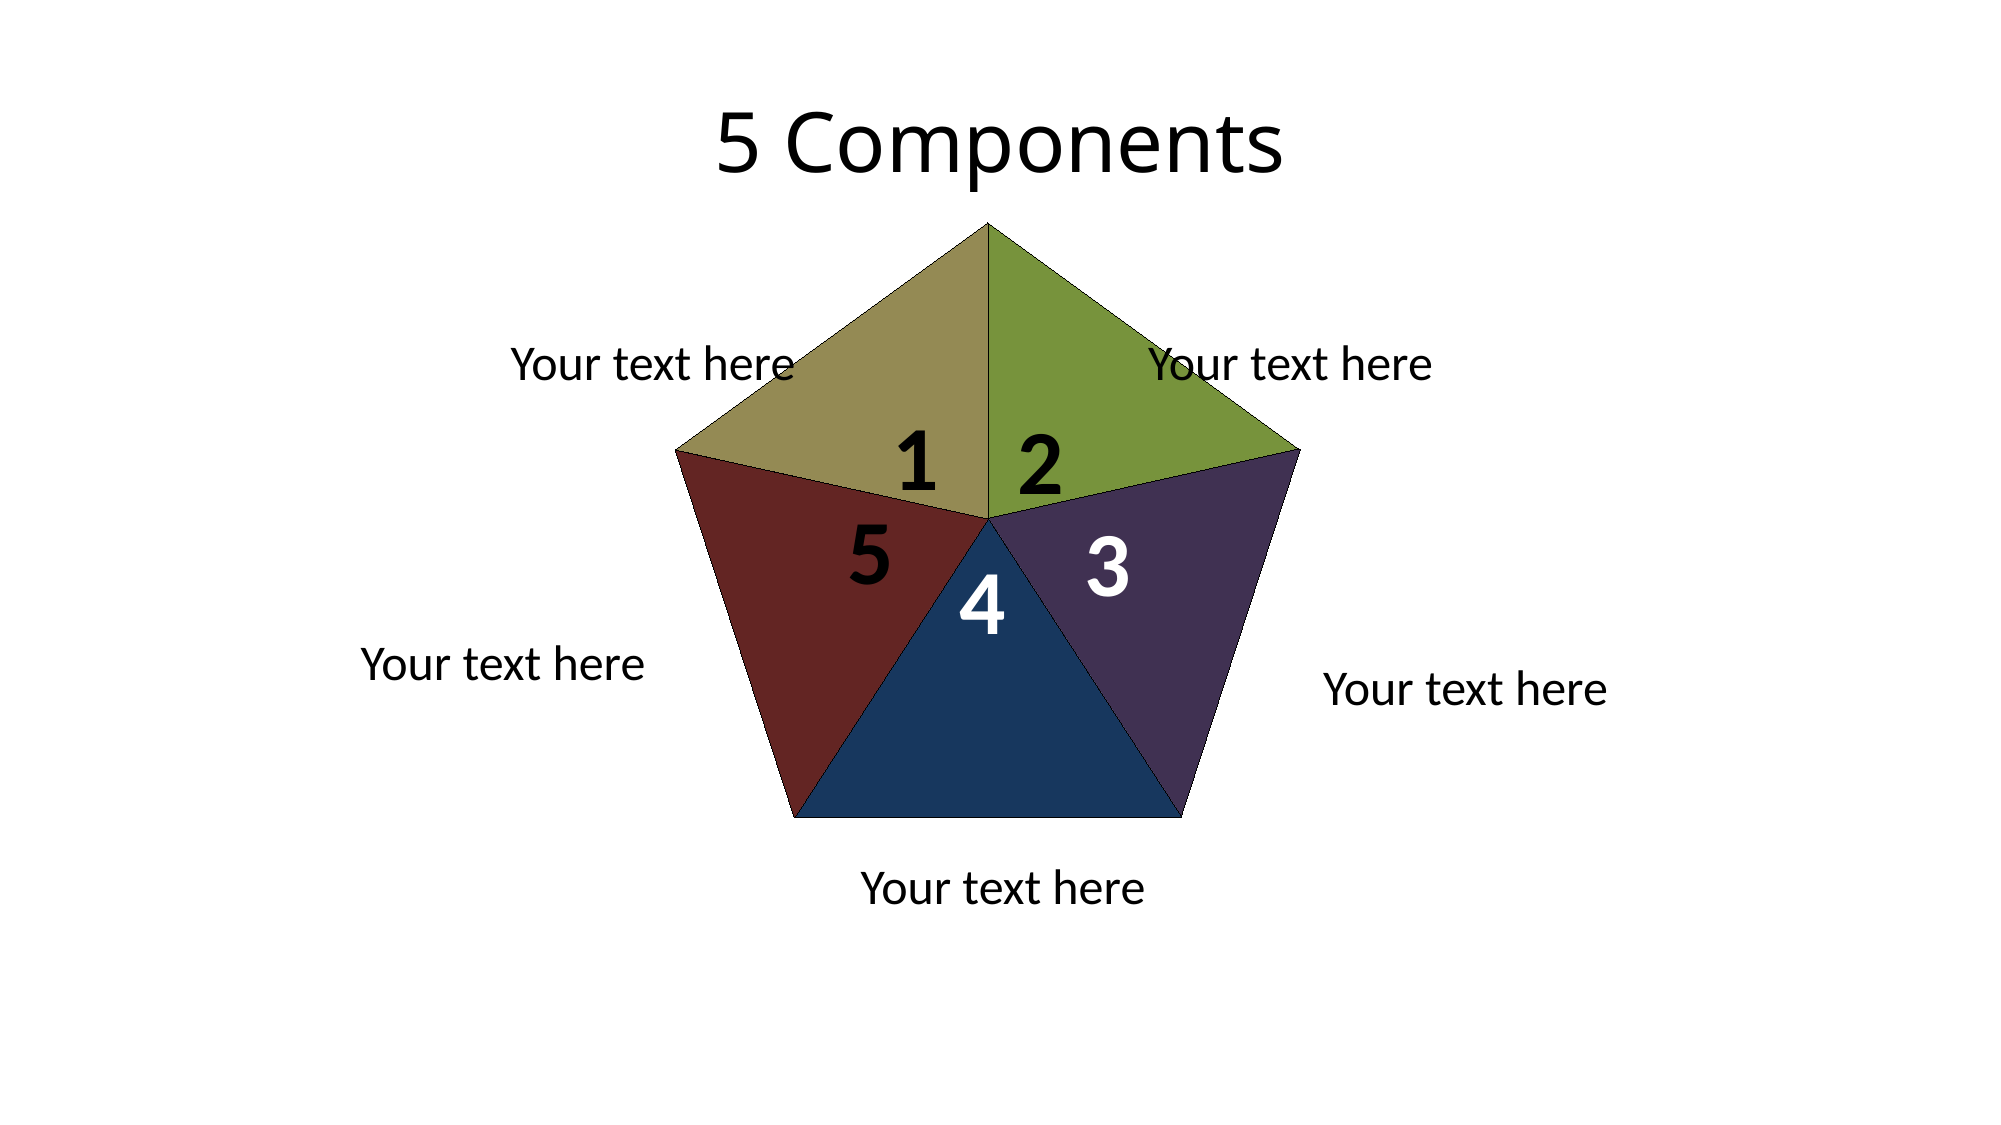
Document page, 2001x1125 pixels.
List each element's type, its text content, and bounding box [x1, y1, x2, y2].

text_box Your text here [1304, 322, 1449, 398]
title 5 Components [99, 45, 1900, 233]
text_box Your text here [345, 622, 661, 698]
text_box Your text here [845, 847, 1161, 922]
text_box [674, 222, 1301, 818]
text_box Your text here [1308, 647, 1624, 723]
text_box Your text here [495, 322, 669, 398]
